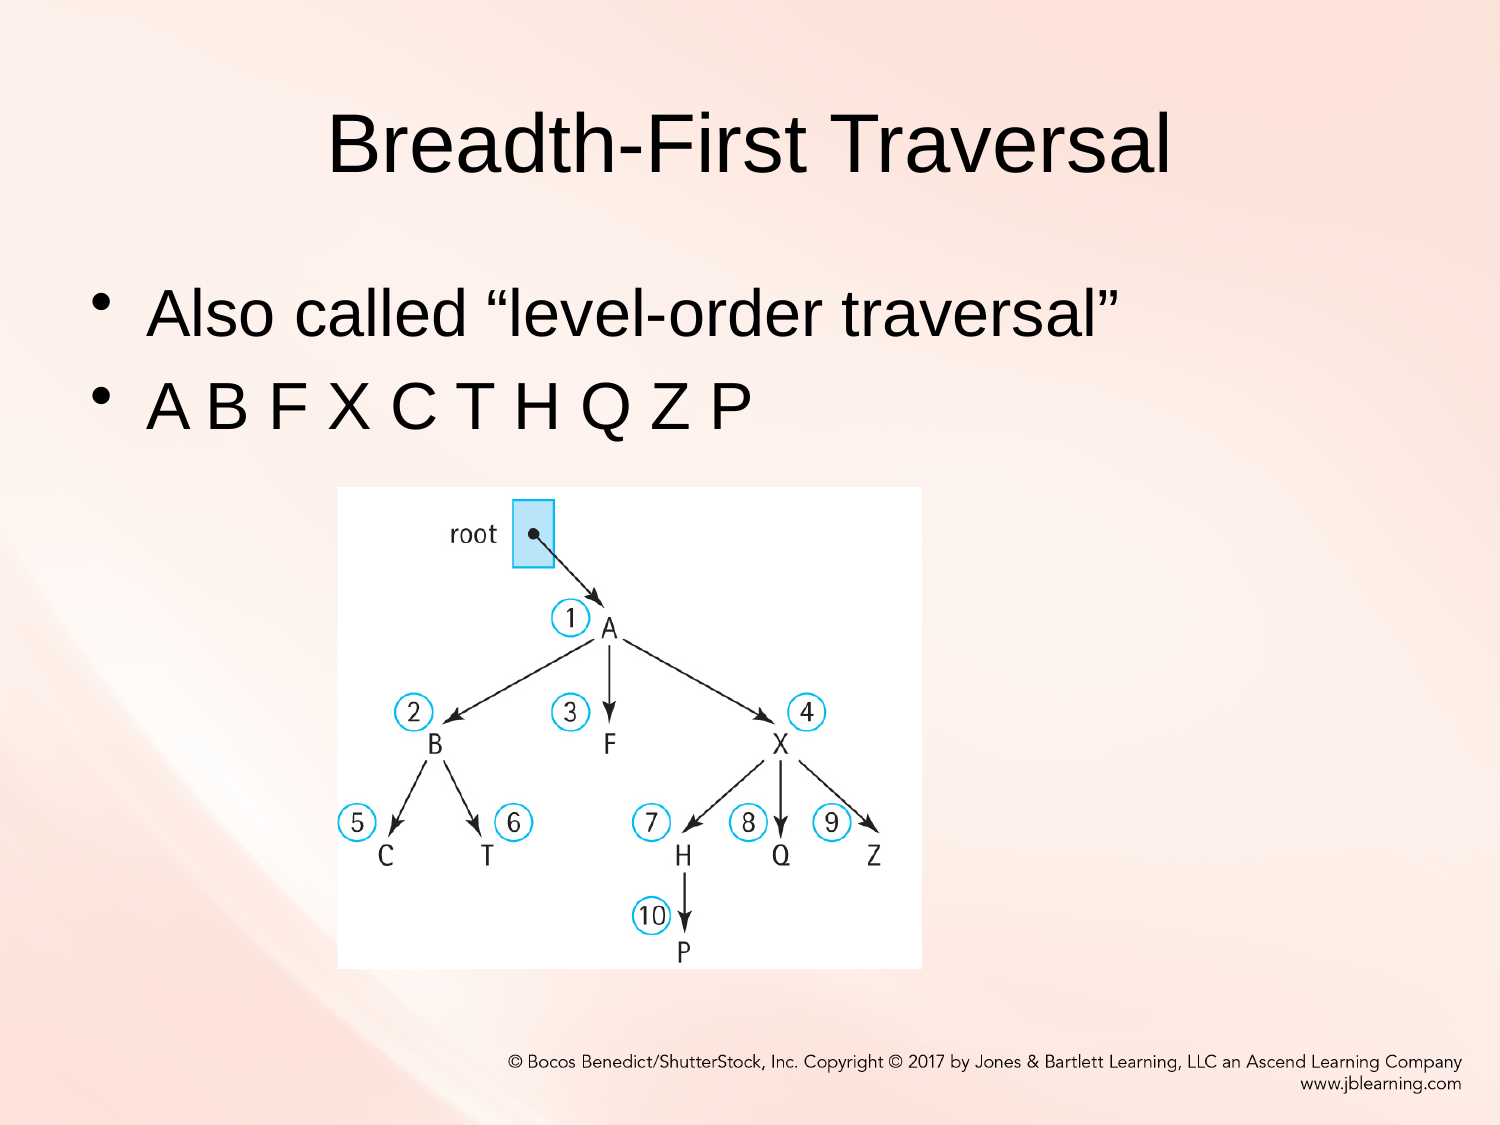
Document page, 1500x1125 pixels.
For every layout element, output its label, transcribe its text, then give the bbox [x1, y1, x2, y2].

list Also called “level-order traversal” A B F X C T H Q Z P [75, 262, 1425, 1005]
title Breadth-First Traversal [75, 45, 1425, 233]
picture [0, 0, 1500, 1125]
